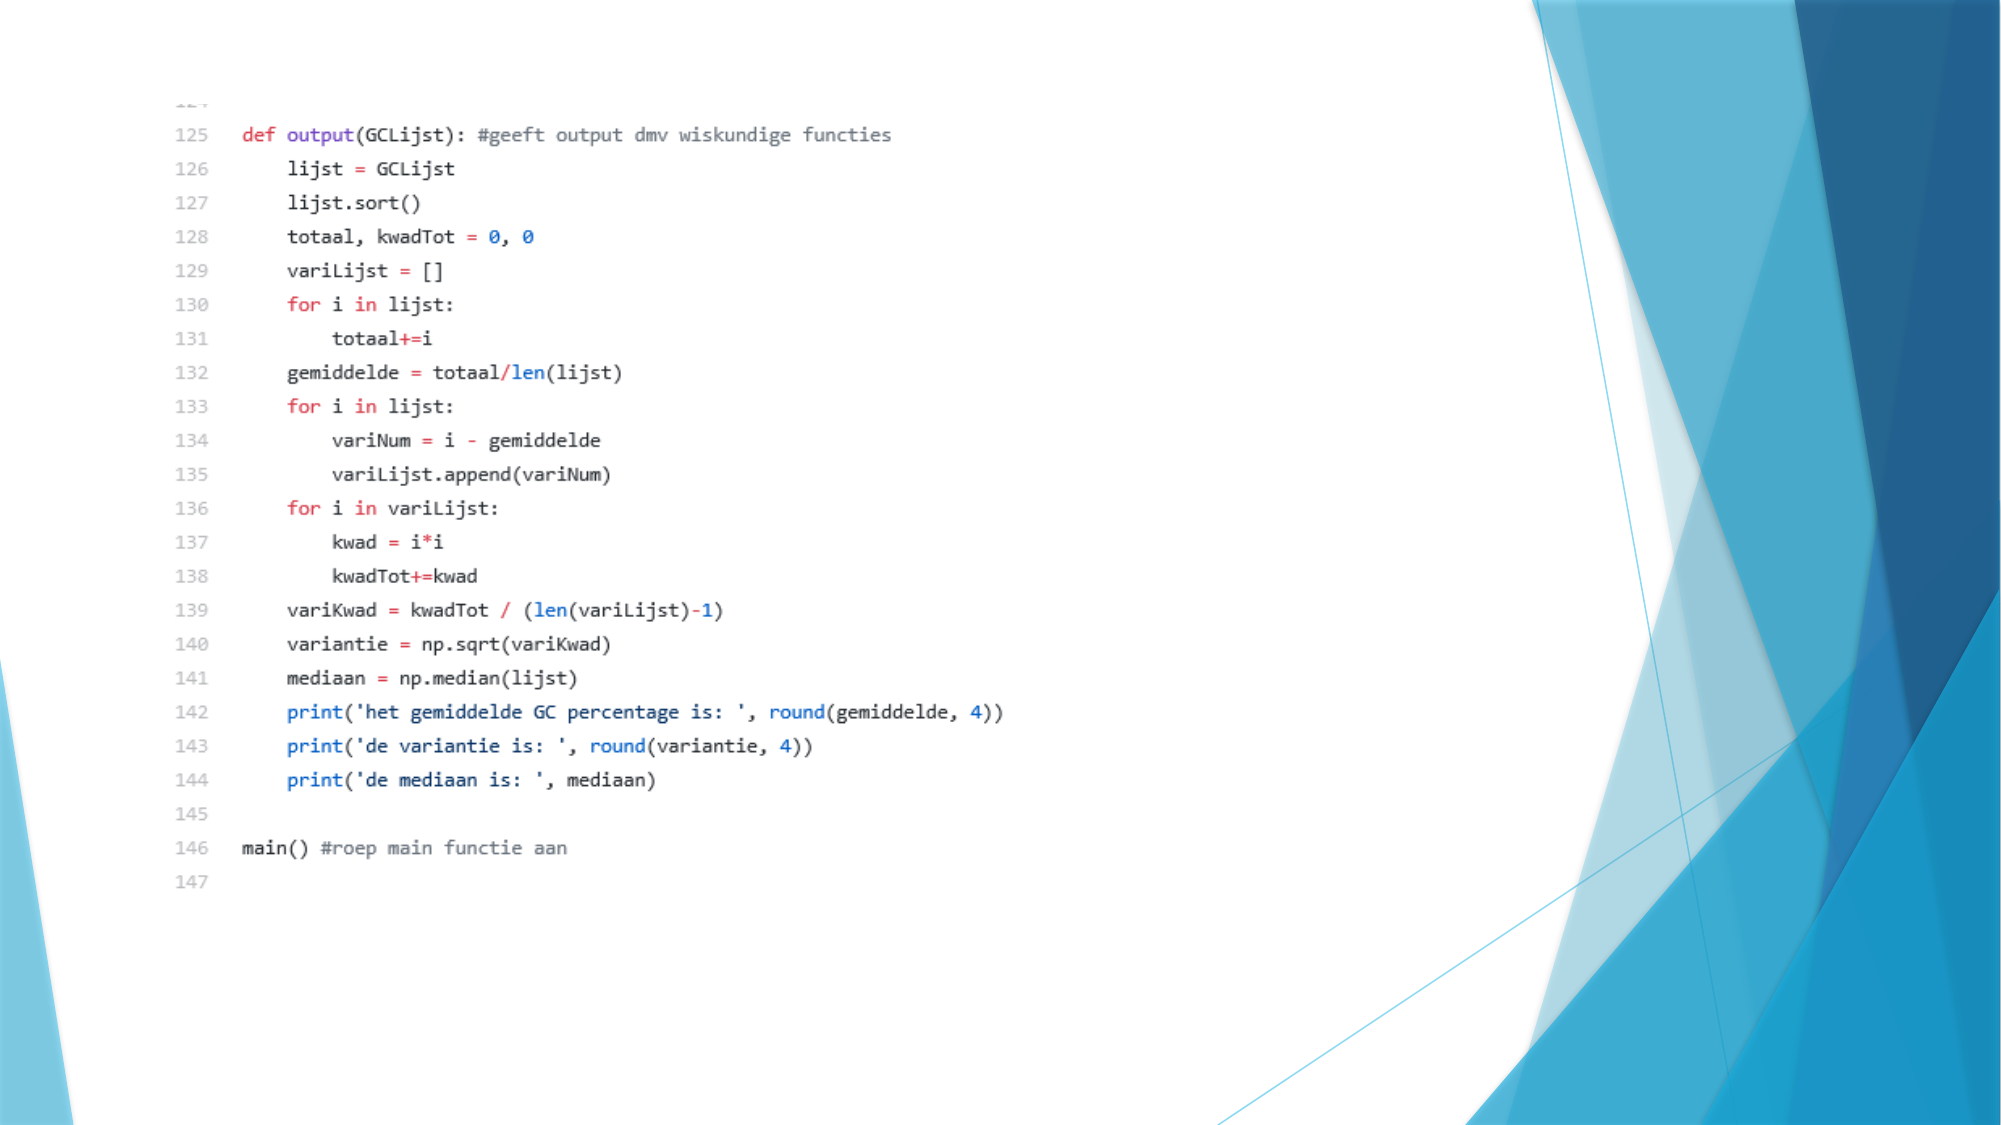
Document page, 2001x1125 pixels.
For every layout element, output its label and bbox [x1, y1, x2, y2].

picture [143, 103, 1265, 901]
